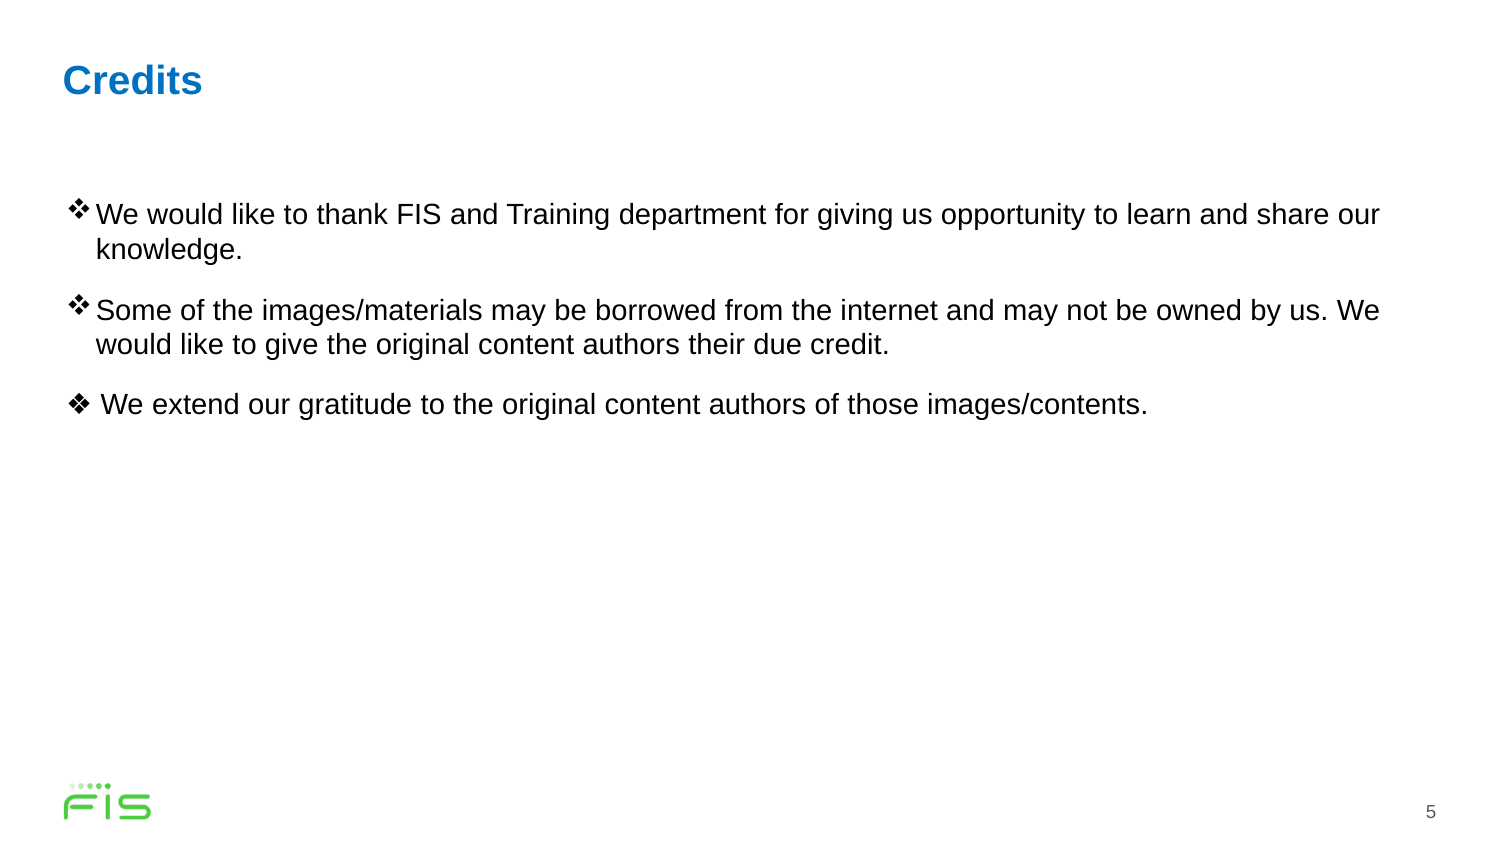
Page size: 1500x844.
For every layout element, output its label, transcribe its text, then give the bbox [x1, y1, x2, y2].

title Credits [62, 62, 1435, 192]
list We would like to thank FIS and Training department for giving us opportunity to learn and share our knowledge. Some of the images/materials may be borrowed from the internet and may not be owned by us. We would like to give the original content authors their due credit. ❖ We extend our gratitude to the original content authors of those images/contents. [66, 140, 1437, 696]
picture [58, 780, 154, 823]
slide_number 5 [1359, 799, 1437, 822]
